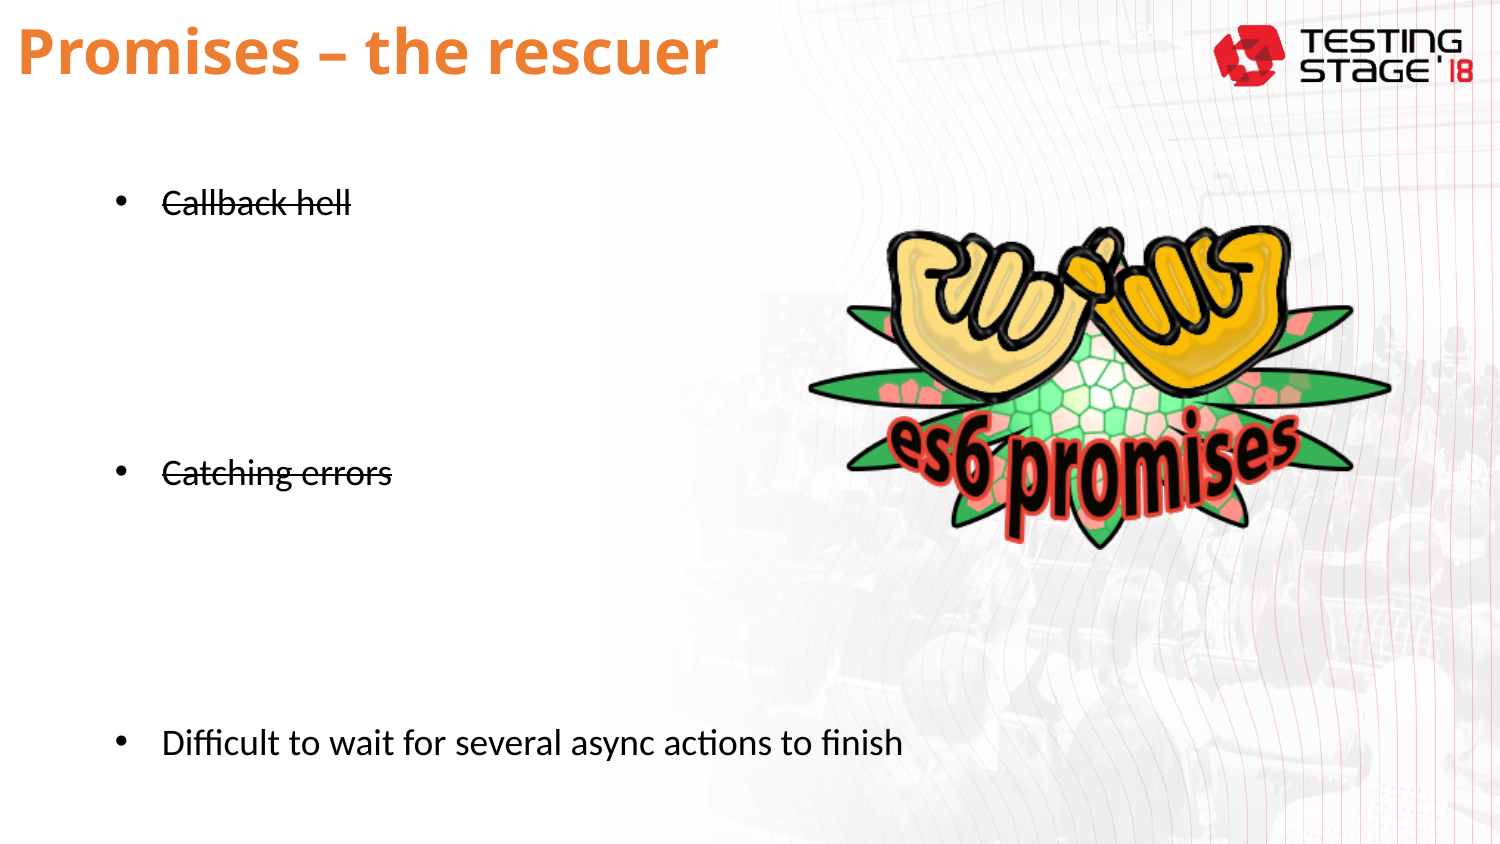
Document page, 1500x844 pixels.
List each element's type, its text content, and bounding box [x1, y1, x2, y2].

text_box Promises – the rescuer [1, 4, 1197, 95]
picture [806, 224, 1396, 550]
picture [1197, 0, 1500, 115]
text_box Callback hell Catching errors Difficult to wait for several async actions to finish [99, 170, 1402, 771]
